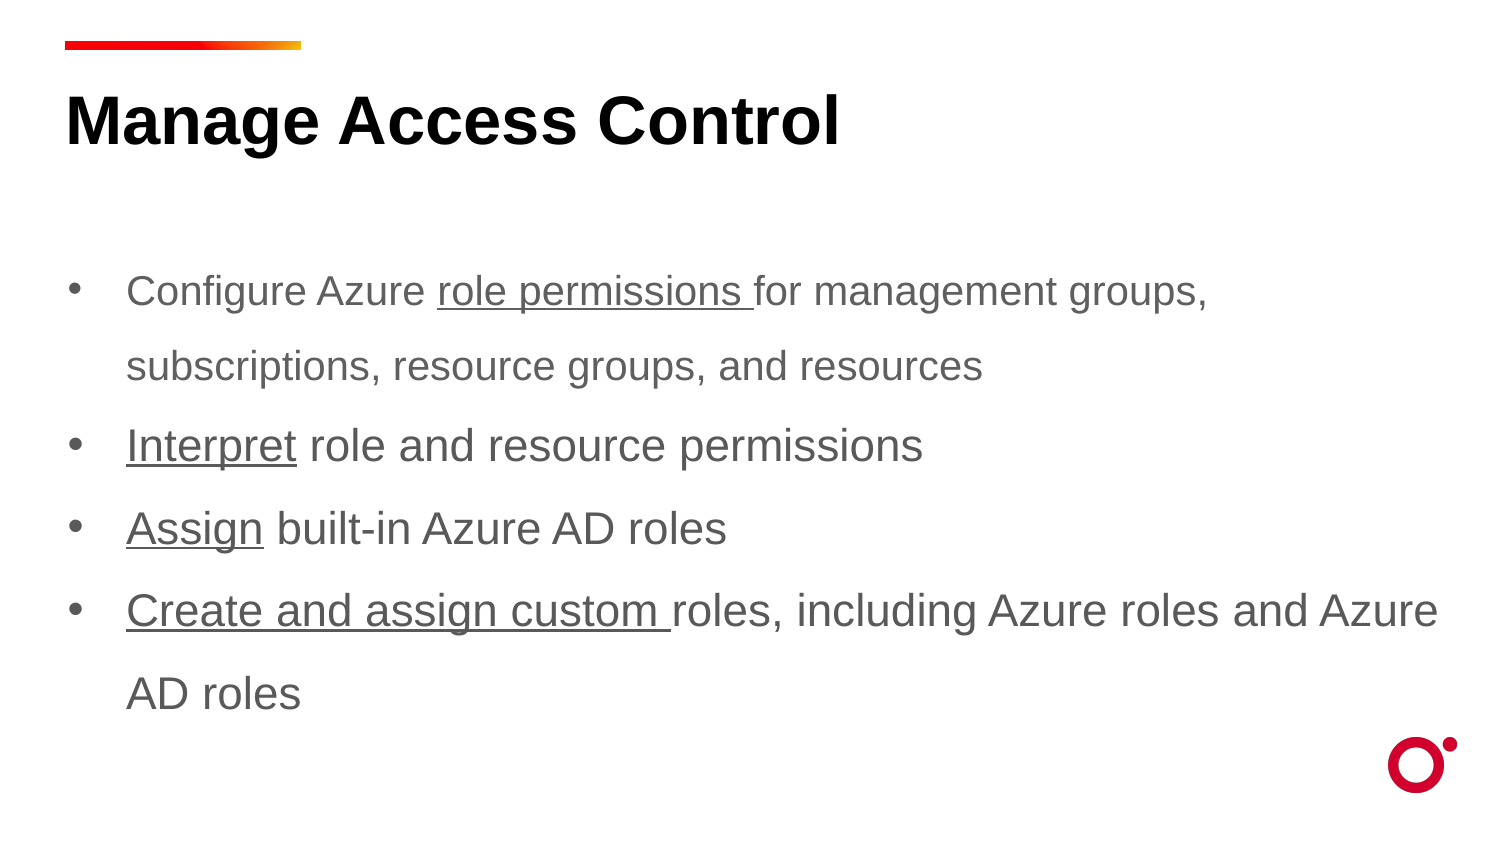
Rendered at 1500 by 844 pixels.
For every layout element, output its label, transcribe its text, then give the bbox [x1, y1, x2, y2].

picture [65, 41, 301, 48]
text_box Manage Access Control [65, 48, 1290, 160]
picture [1388, 737, 1457, 793]
text_box Configure Azure role permissions for management groups, subscriptions, resource groups, and resources Interpret role and resource permissions Assign built-in Azure AD roles Create and assign custom roles, including Azure roles and Azure AD roles [51, 238, 1443, 769]
